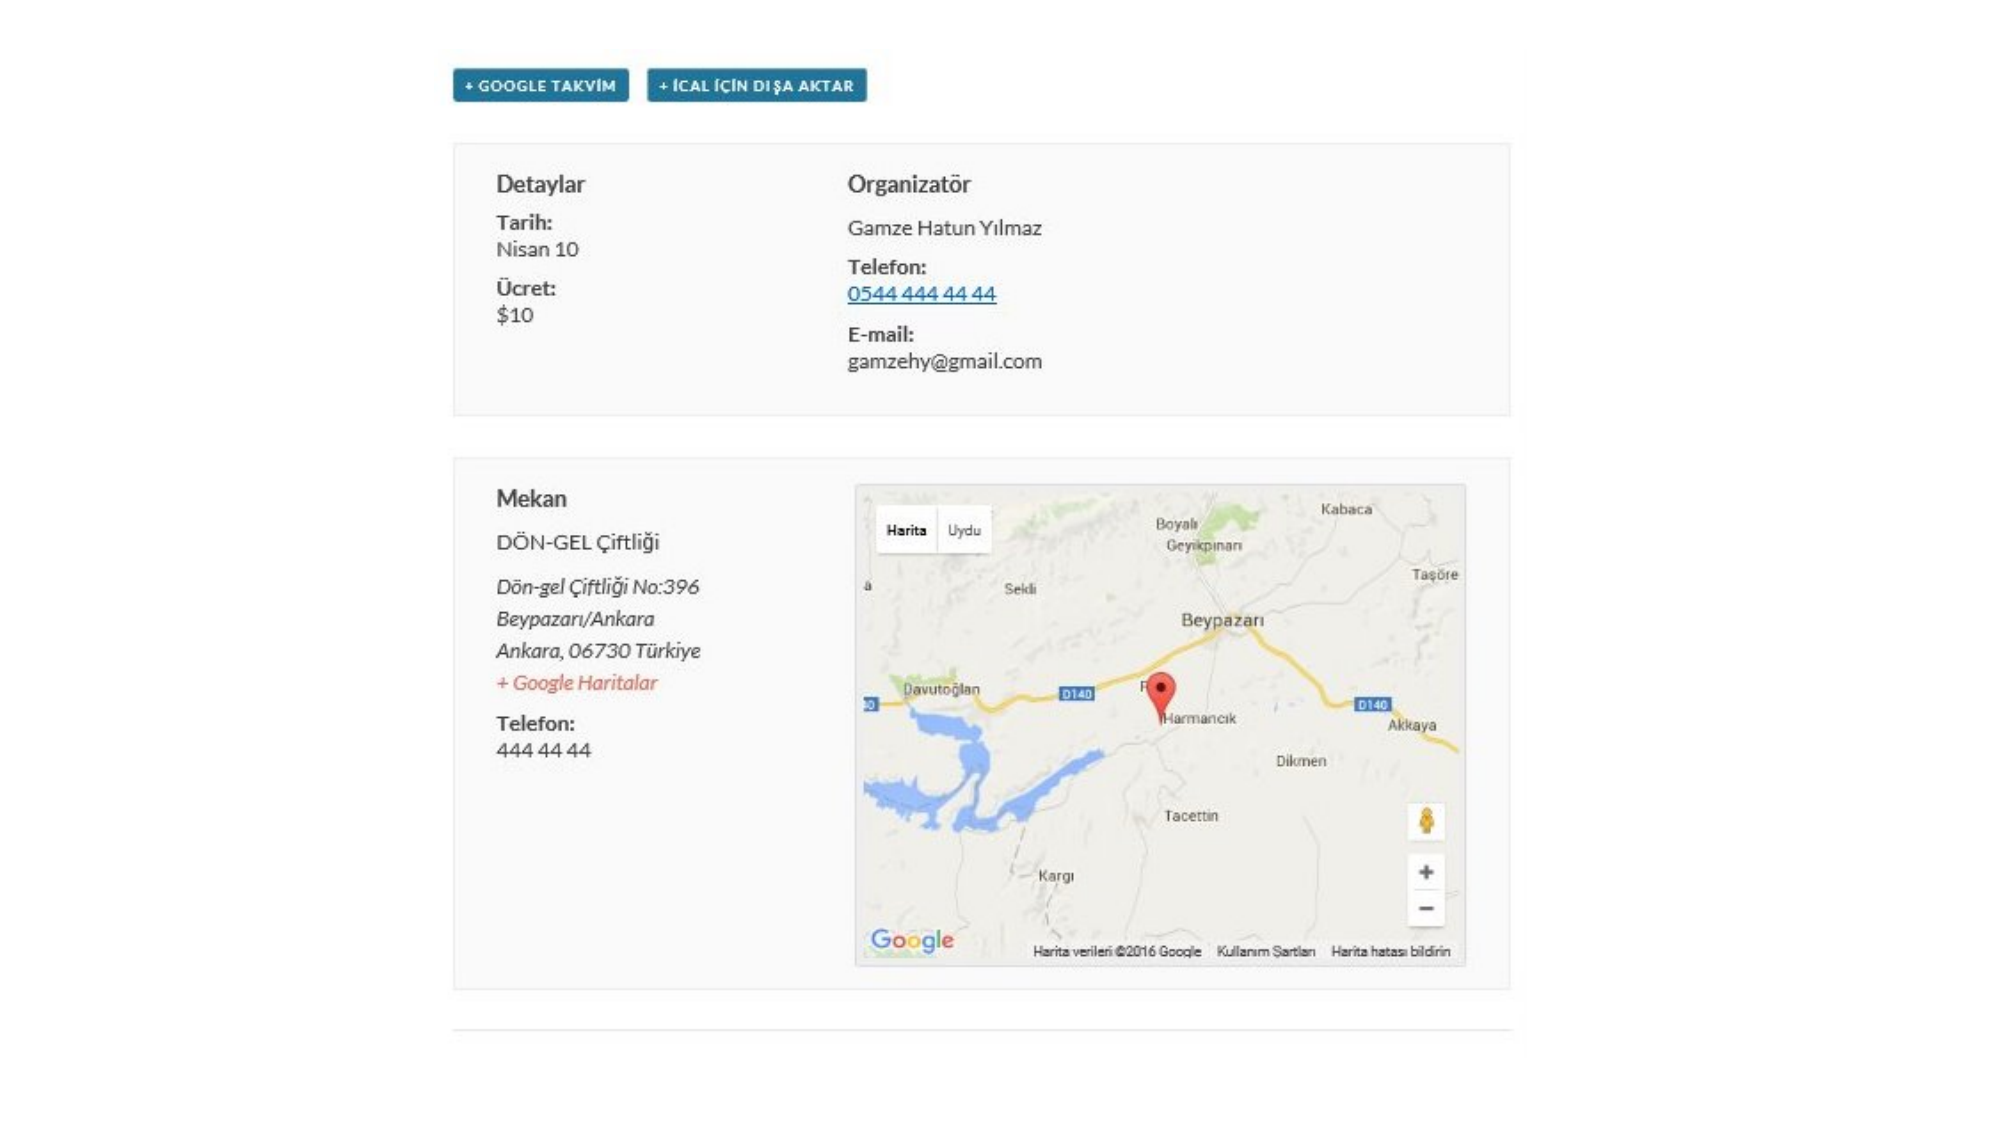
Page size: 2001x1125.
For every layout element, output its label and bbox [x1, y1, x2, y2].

picture [434, 49, 1527, 1058]
